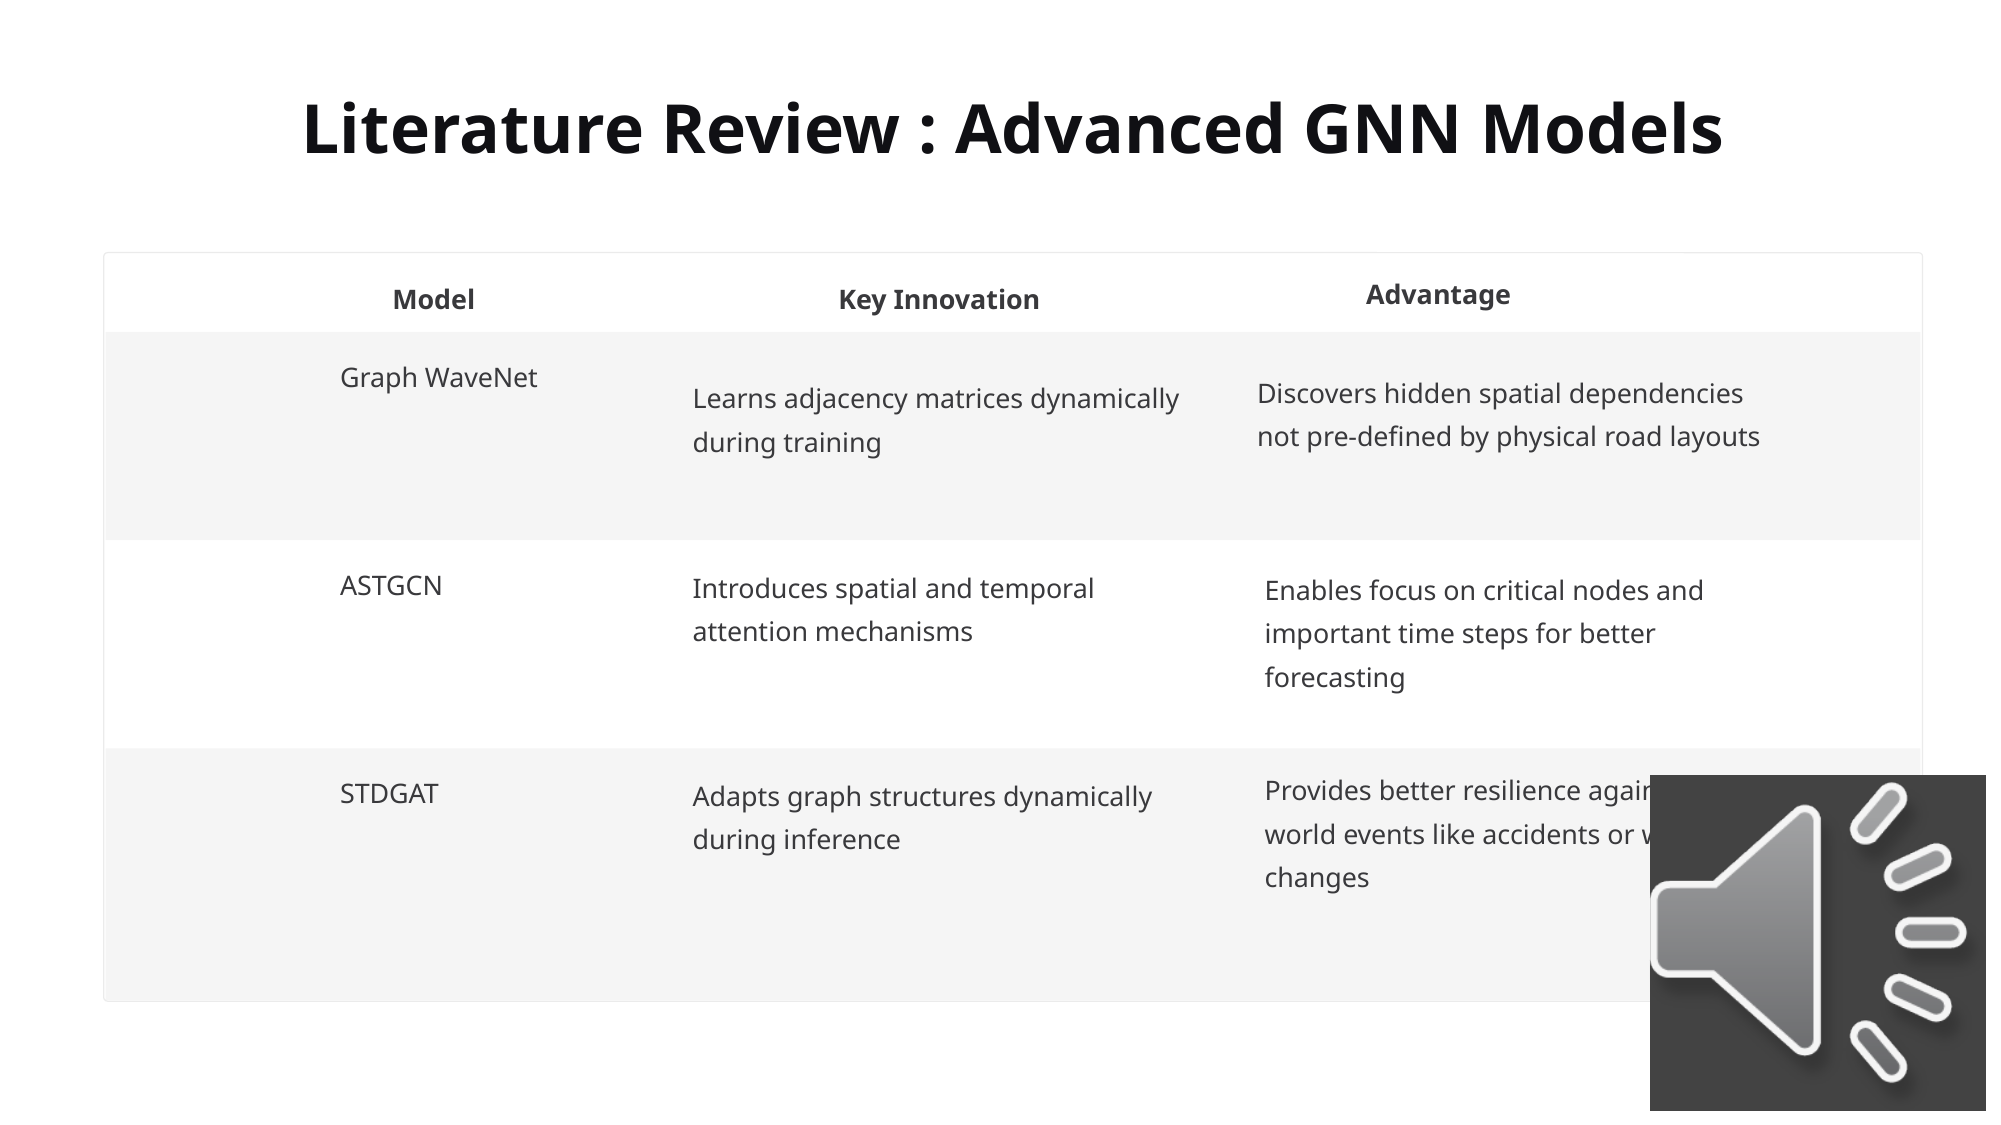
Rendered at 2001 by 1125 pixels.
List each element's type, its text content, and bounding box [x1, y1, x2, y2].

text_box STDGAT [340, 765, 850, 810]
text_box [105, 253, 1921, 331]
text_box Learns adjacency matrices dynamically during training [692, 370, 1201, 501]
text_box Literature Review : Advanced GNN Models [105, 83, 1921, 253]
text_box Graph WaveNet [340, 349, 850, 393]
text_box Enables focus on critical nodes and important time steps for better forecasting [1264, 562, 1774, 737]
text_box [105, 331, 1921, 540]
text_box ASTGCN [340, 557, 850, 601]
text_box Advantage [1366, 266, 1875, 310]
picture [1648, 773, 1987, 1112]
text_box [105, 540, 1921, 748]
text_box Provides better resilience against real-world events like accidents or weather changes [1264, 762, 1774, 980]
text_box [105, 748, 1921, 1001]
text_box Adapts graph structures dynamically during inference [692, 768, 1201, 899]
text_box Key Innovation [838, 271, 1347, 315]
text_box Discovers hidden spatial dependencies not pre-defined by physical road layouts [1257, 365, 1767, 539]
text_box Model [392, 271, 838, 315]
text_box Introduces spatial and temporal attention mechanisms [692, 560, 1201, 691]
